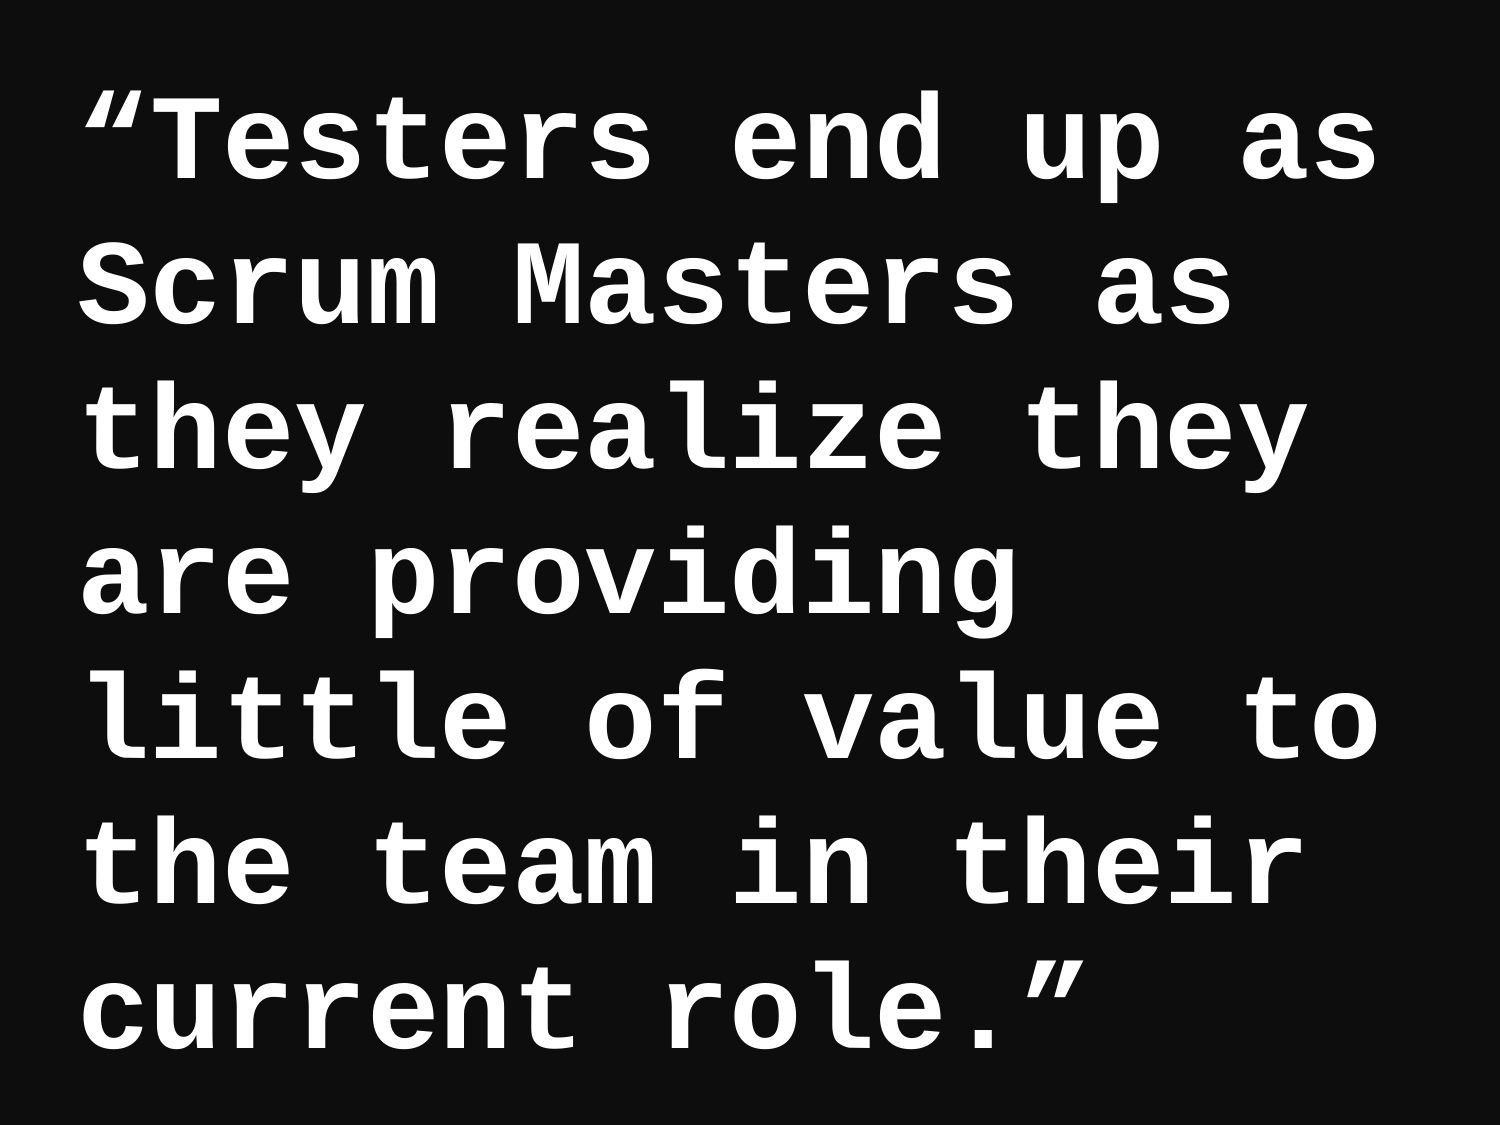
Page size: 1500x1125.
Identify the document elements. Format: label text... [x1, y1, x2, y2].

list “Testers end up as Scrum Masters as they realize they are providing little of value to the team in their current role.” [62, 50, 1450, 213]
